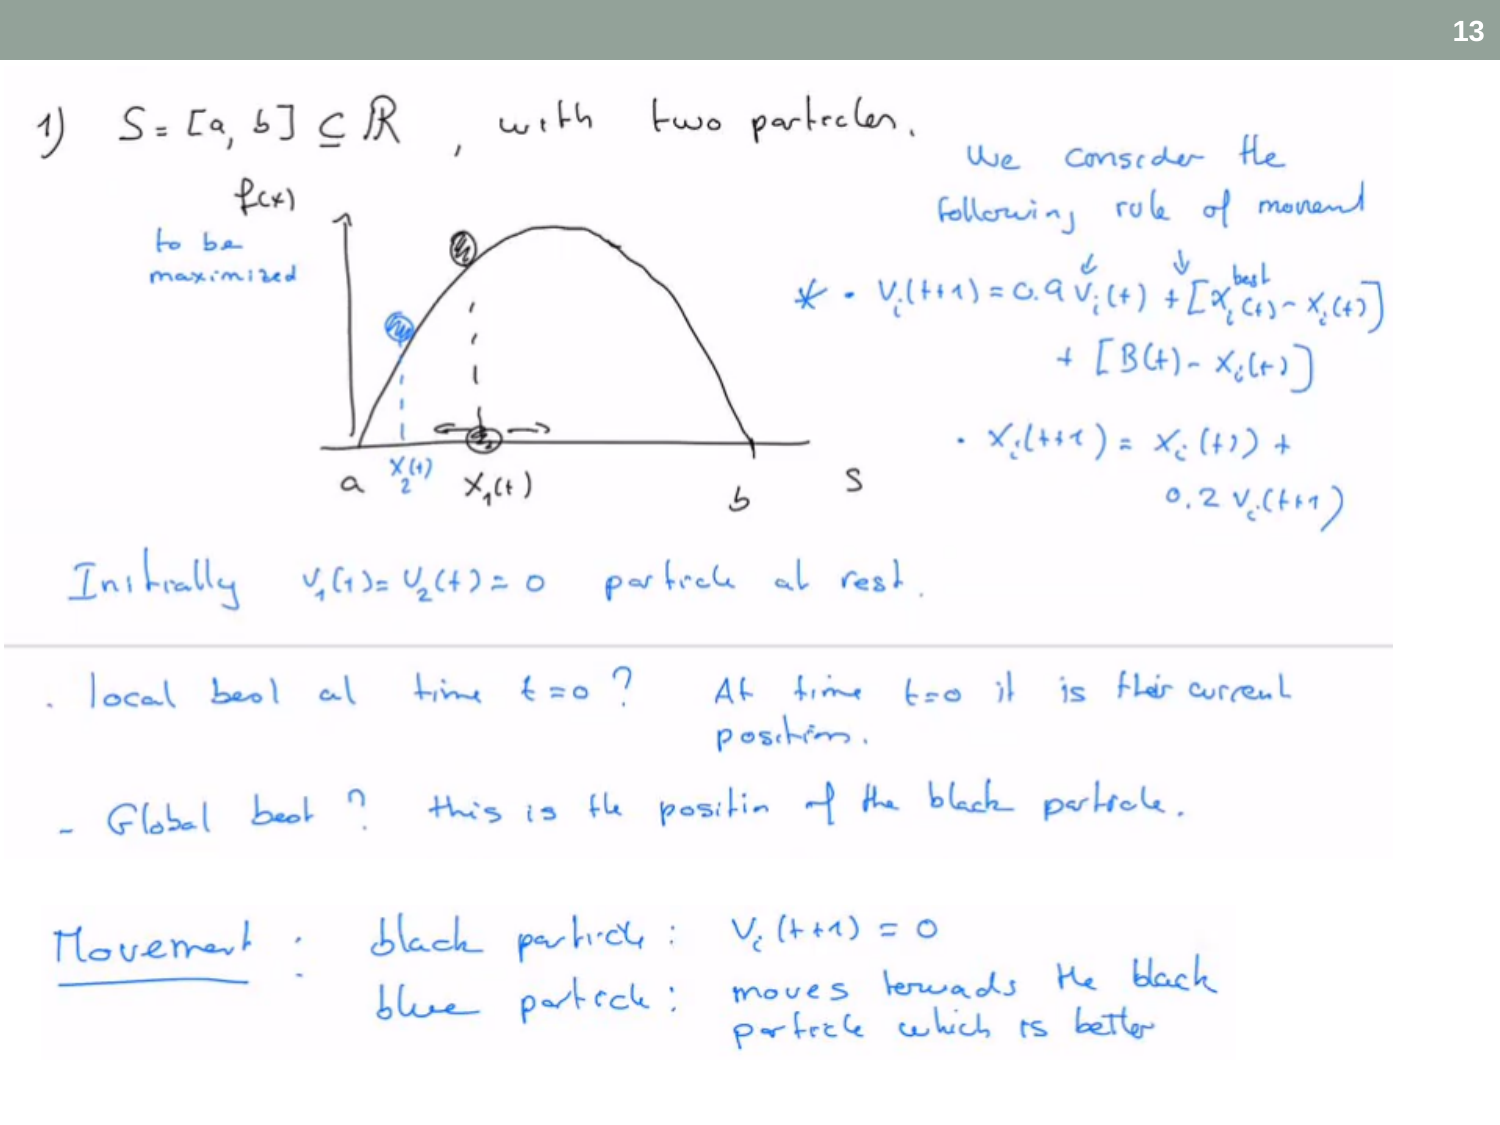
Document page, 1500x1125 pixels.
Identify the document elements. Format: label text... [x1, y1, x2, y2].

picture [41, 904, 1236, 1060]
slide_number 13 [1325, 3, 1500, 57]
picture [4, 66, 1393, 859]
